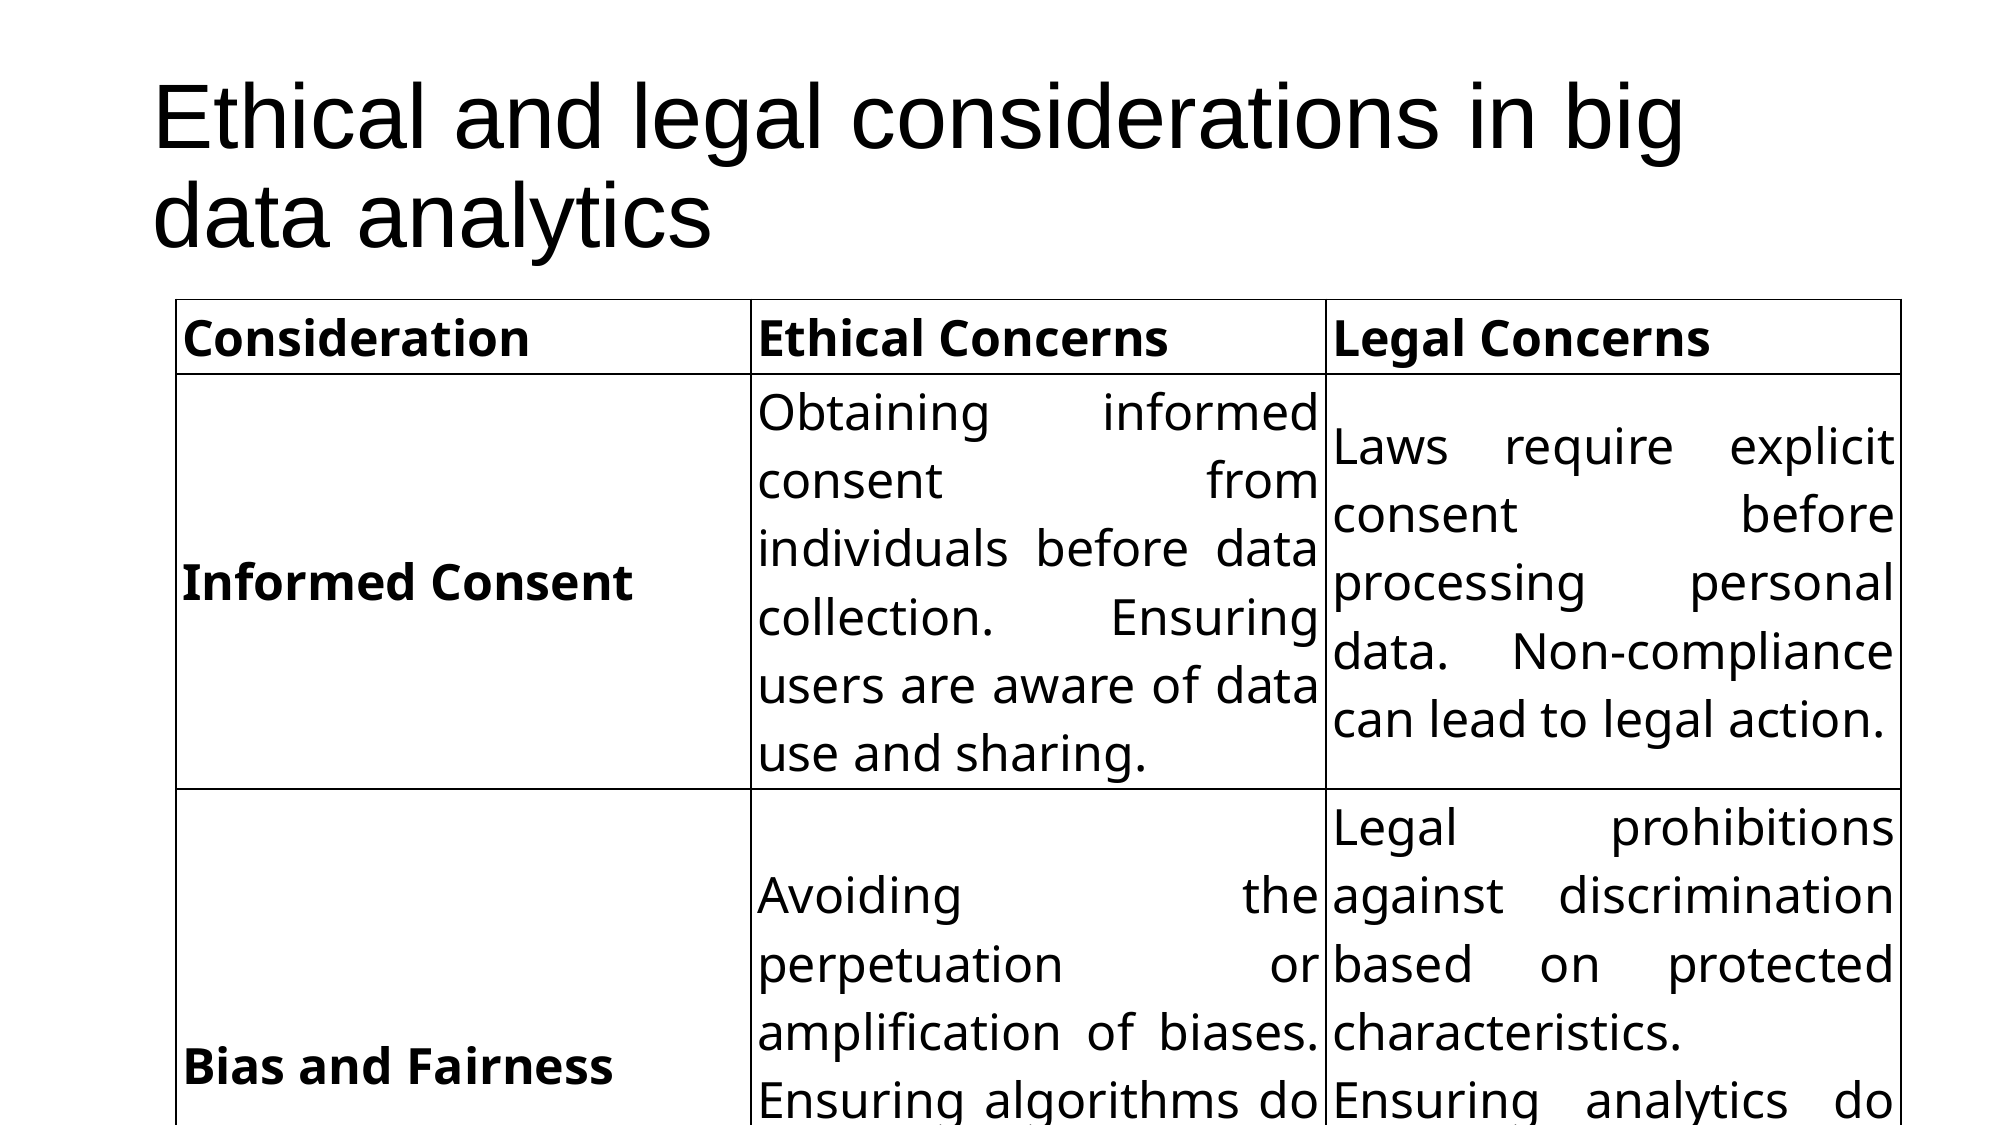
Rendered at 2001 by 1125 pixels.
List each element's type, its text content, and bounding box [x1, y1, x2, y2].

table_cell Avoiding the perpetuation or amplification of biases. Ensuring algorithms do not lead to unfair treatment. [752, 790, 1325, 1125]
table_header Consideration [177, 300, 750, 373]
table_cell Informed Consent [177, 375, 750, 788]
table_header Ethical Concerns [752, 300, 1325, 373]
table_cell Legal prohibitions against discrimination based on protected characteristics. Ensuring analytics do not result in discriminatory practices. [1327, 790, 1900, 1125]
table_header Legal Concerns [1327, 300, 1900, 373]
title Ethical and legal considerations in big data analytics [137, 59, 1863, 278]
table_cell Bias and Fairness [177, 790, 750, 1125]
table_cell Obtaining informed consent from individuals before data collection. Ensuring users are aware of data use and sharing. [752, 375, 1325, 788]
table_cell Laws require explicit consent before processing personal data. Non-compliance can lead to legal action. [1327, 375, 1900, 788]
